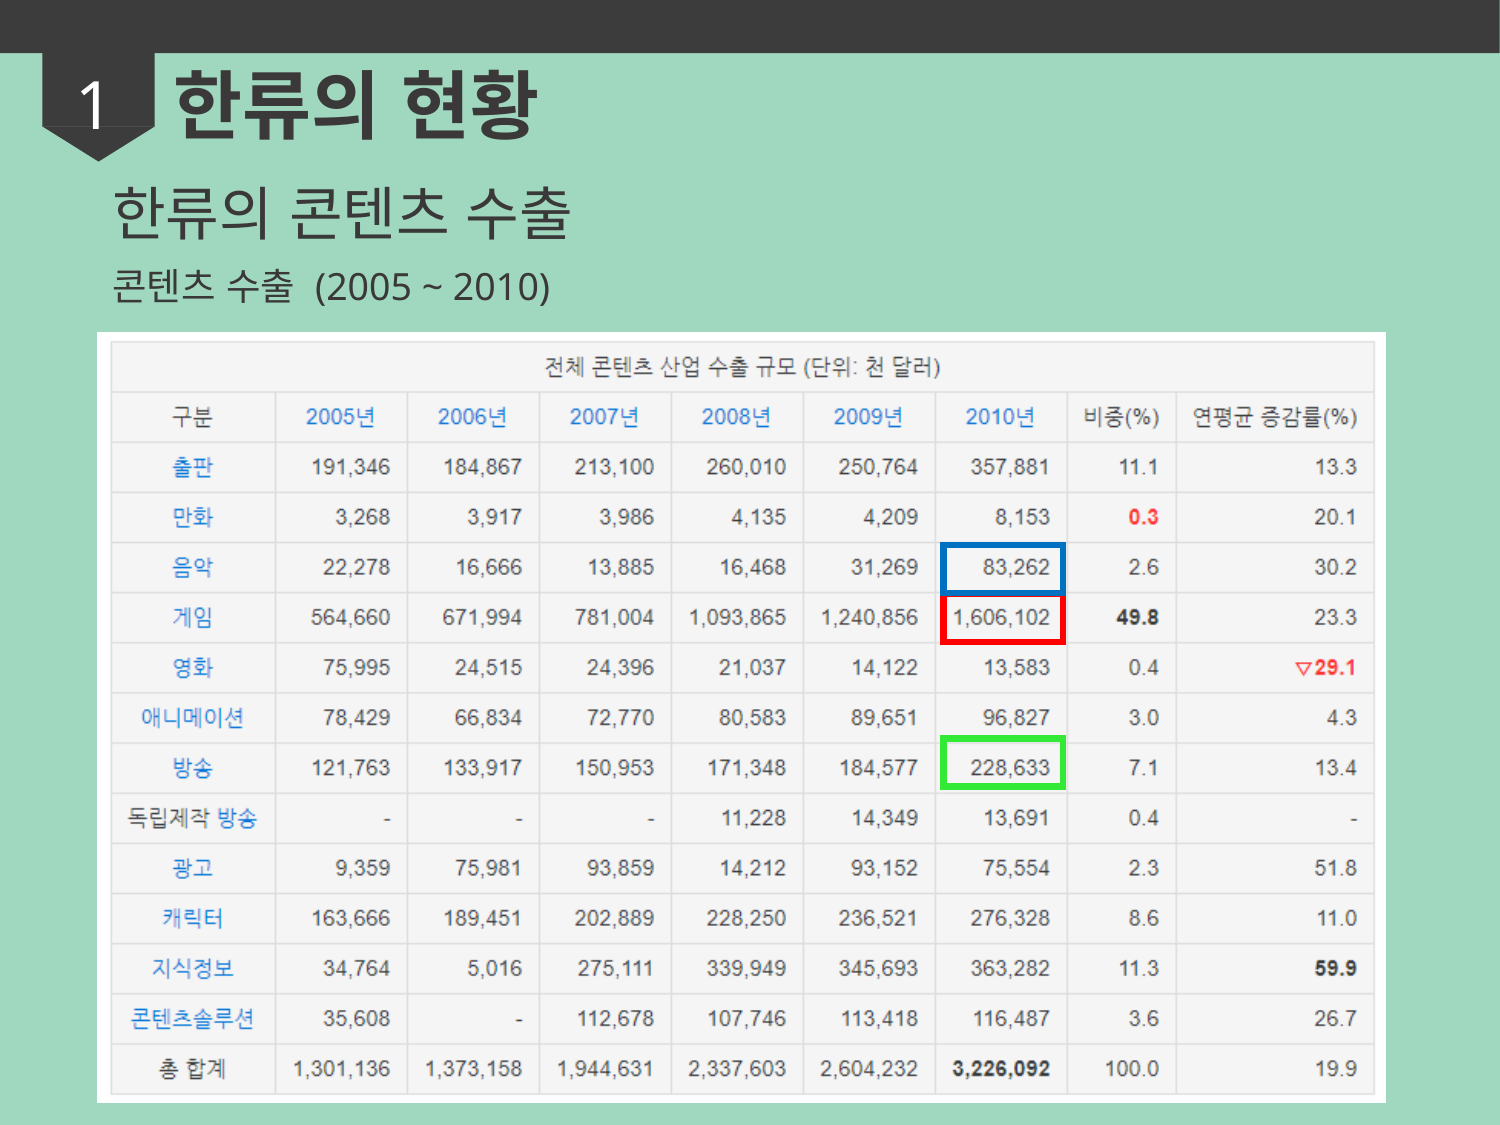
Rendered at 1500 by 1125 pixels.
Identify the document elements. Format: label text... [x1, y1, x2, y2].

text_box 1 [155, 55, 160, 151]
text_box 한류의 현황 [159, 50, 841, 156]
text_box [0, 0, 1500, 54]
picture [97, 332, 1386, 1103]
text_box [42, 49, 155, 162]
text_box 콘텐츠 수출 (2005 ~ 2010) [97, 255, 1386, 332]
text_box 한류의 콘텐츠 수출 [97, 169, 1386, 255]
